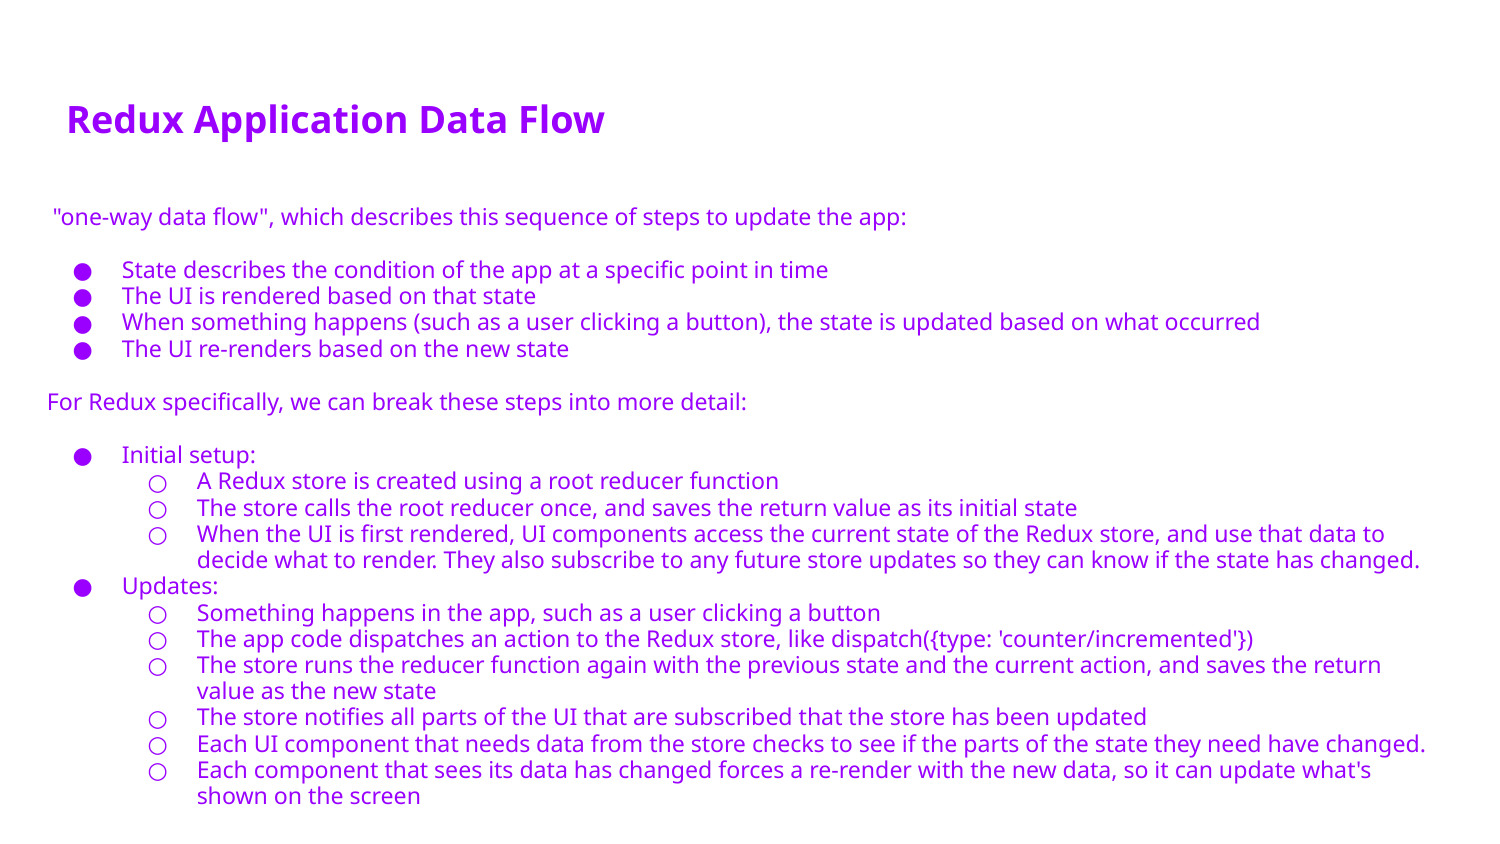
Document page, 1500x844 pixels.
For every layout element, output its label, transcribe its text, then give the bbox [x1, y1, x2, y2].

list "one-way data flow", which describes this sequence of steps to update the app: State describes the condition of the app at a specific point in time The UI is rendered based on that state When something happens (such as a user clicking a button), the state is updated based on what occurred The UI re-renders based on the new state For Redux specifically, we can break these steps into more detail: Initial setup: A Redux store is created using a root reducer function The store calls the root reducer once, and saves the return value as its initial state When the UI is first rendered, UI components access the current state of the Redux store, and use that data to decide what to render. They also subscribe to any future store updates so they can know if the state has changed. Updates: Something happens in the app, such as a user clicking a button The app code dispatches an action to the Redux store, like dispatch({type: 'counter/incremented'}) The store runs the reducer function again with the previous state and the current action, and saves the return value as the new state The store notifies all parts of the UI that are subscribed that the store has been updated Each UI component that needs data from the store checks to see if the parts of the state they need have changed. Each component that sees its data has changed forces a re-render with the new data, so it can update what's shown on the screen [31, 189, 1449, 844]
title Redux Application Data Flow​ [51, 72, 1449, 167]
